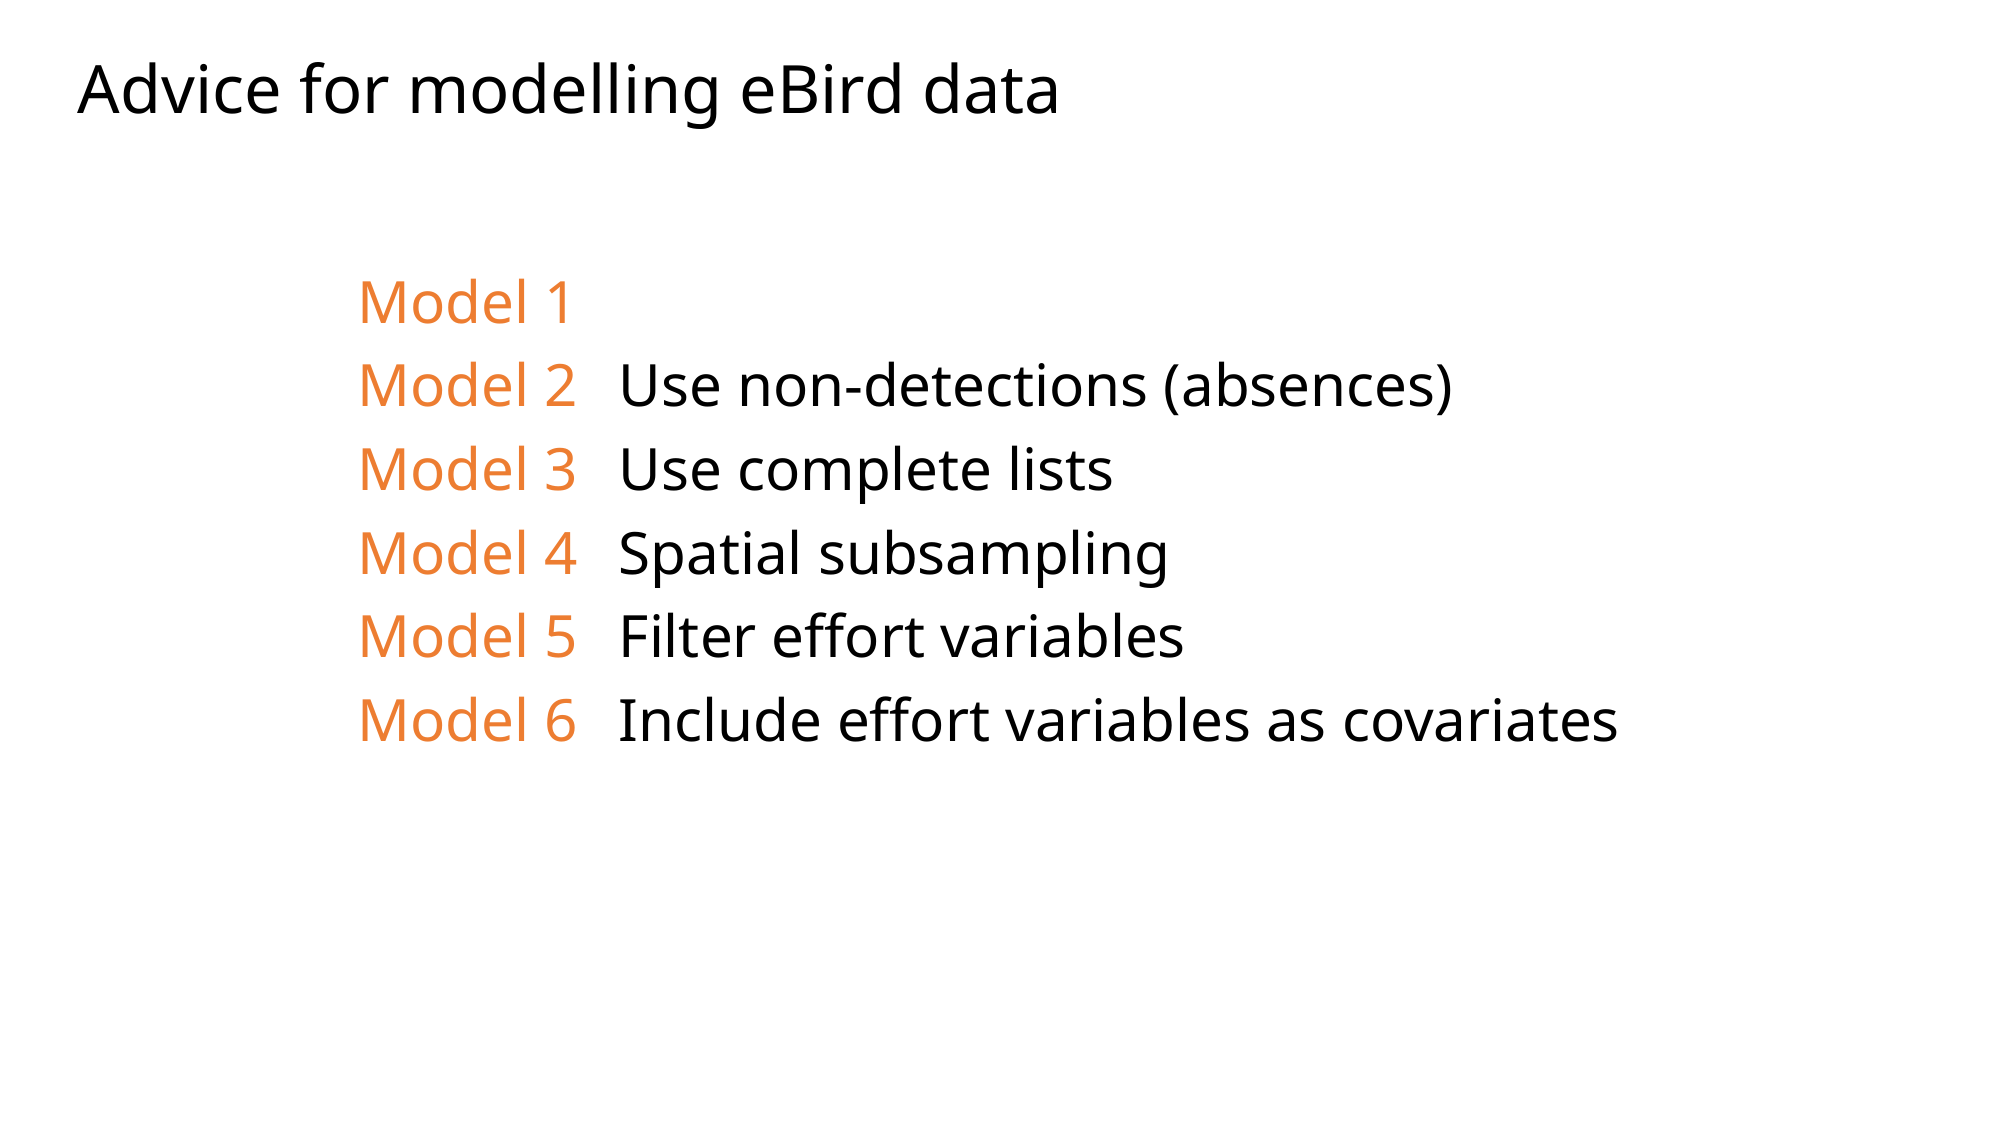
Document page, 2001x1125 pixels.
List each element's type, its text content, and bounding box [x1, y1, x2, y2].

title Advice for modelling eBird data [62, 48, 1930, 136]
list Use non-detections (absences) Use complete lists Spatial subsampling Filter effort variables Include effort variables as covariates [603, 348, 1938, 1016]
text_box Model 1 Model 2 Model 3 Model 4 Model 5 Model 6 [118, 265, 593, 932]
